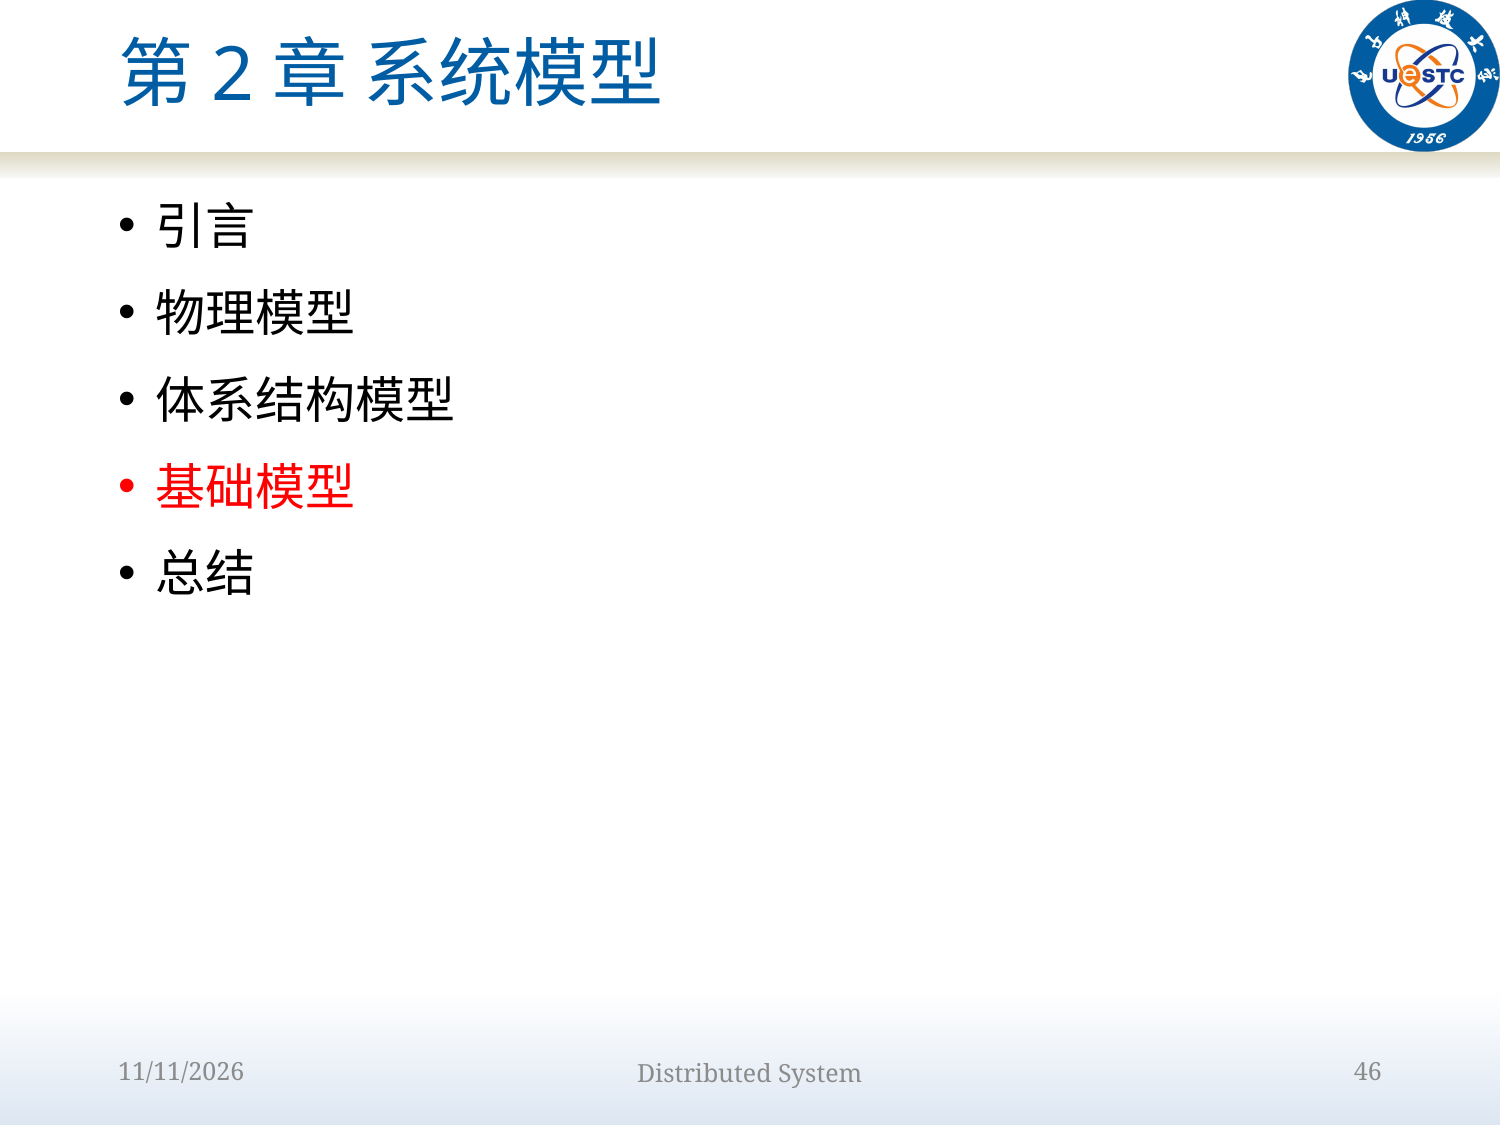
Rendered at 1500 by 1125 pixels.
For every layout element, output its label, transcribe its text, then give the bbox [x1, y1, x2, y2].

title 第2章 系统模型 [103, 0, 1348, 153]
footer Distributed System [414, 1042, 1085, 1103]
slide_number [103, 1042, 414, 1103]
slide_number 46 [1085, 1042, 1397, 1103]
list 引言 物理模型 体系结构模型 基础模型 总结 [103, 181, 1397, 1014]
picture [1348, 0, 1500, 152]
